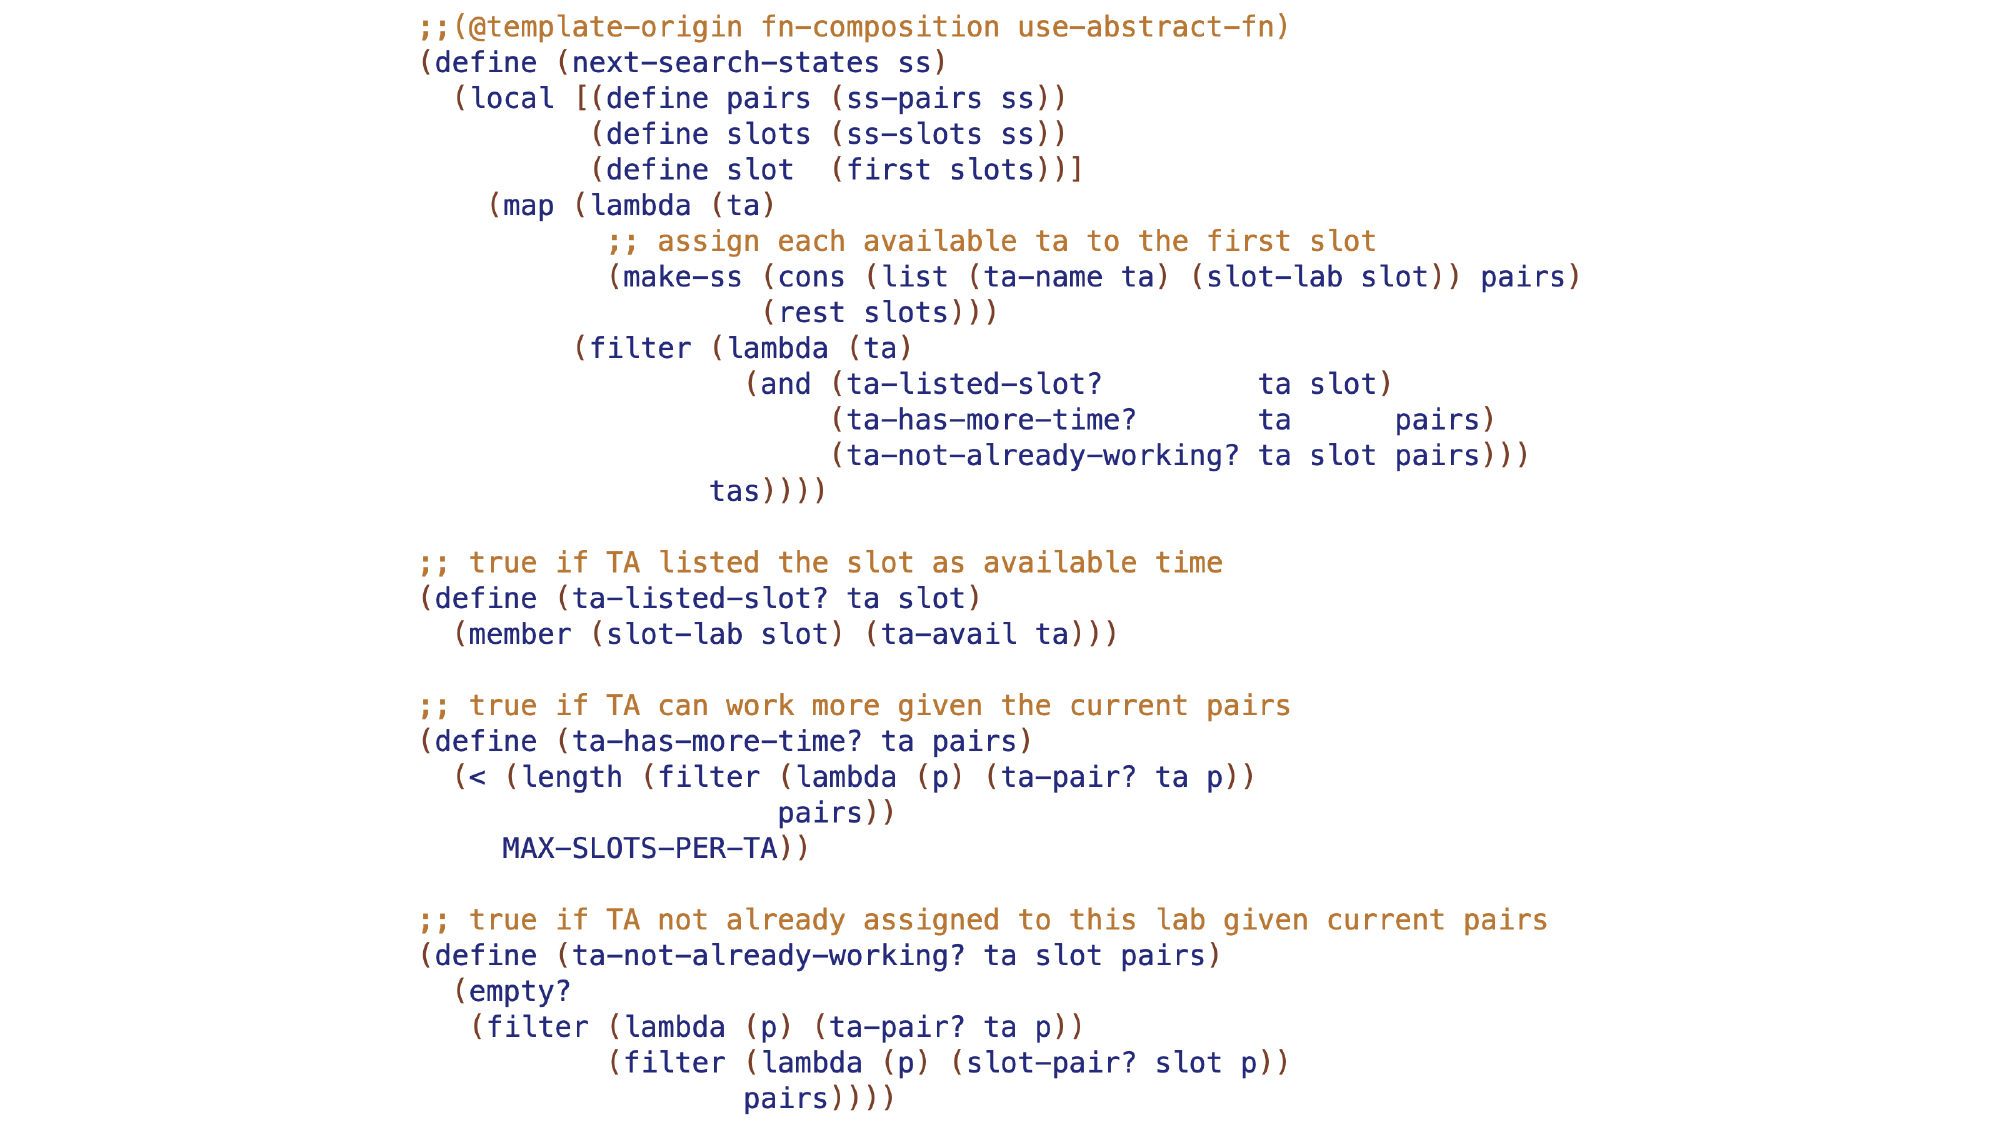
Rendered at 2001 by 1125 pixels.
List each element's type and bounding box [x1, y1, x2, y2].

picture [400, 0, 1600, 1125]
